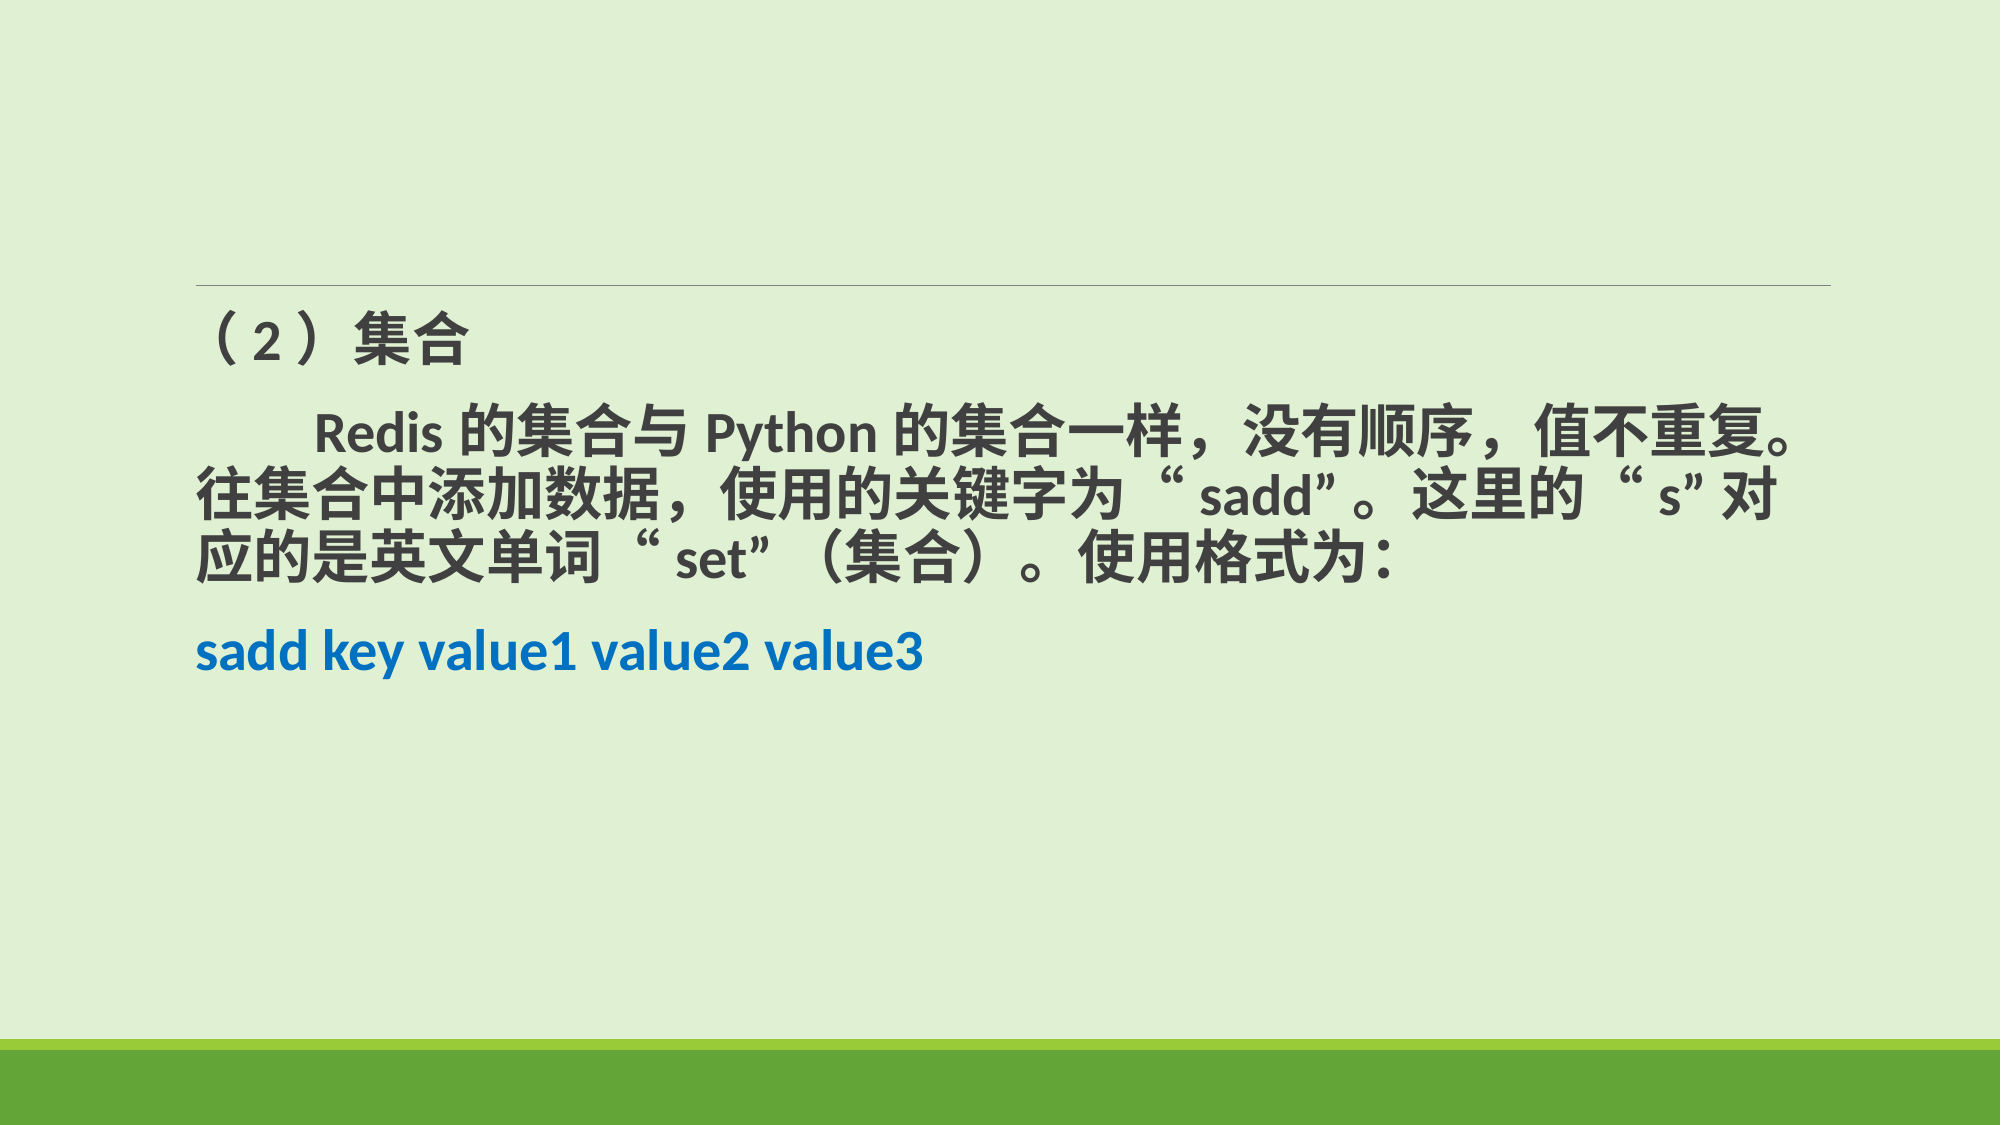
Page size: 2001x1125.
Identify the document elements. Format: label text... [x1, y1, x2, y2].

list （2）集合 Redis的集合与Python的集合一样，没有顺序，值不重复。往集合中添加数据，使用的关键字为“sadd”。这里的“s”对应的是英文单词“set”（集合）。使用格式为： sadd key value1 value2 value3 [180, 302, 1830, 963]
